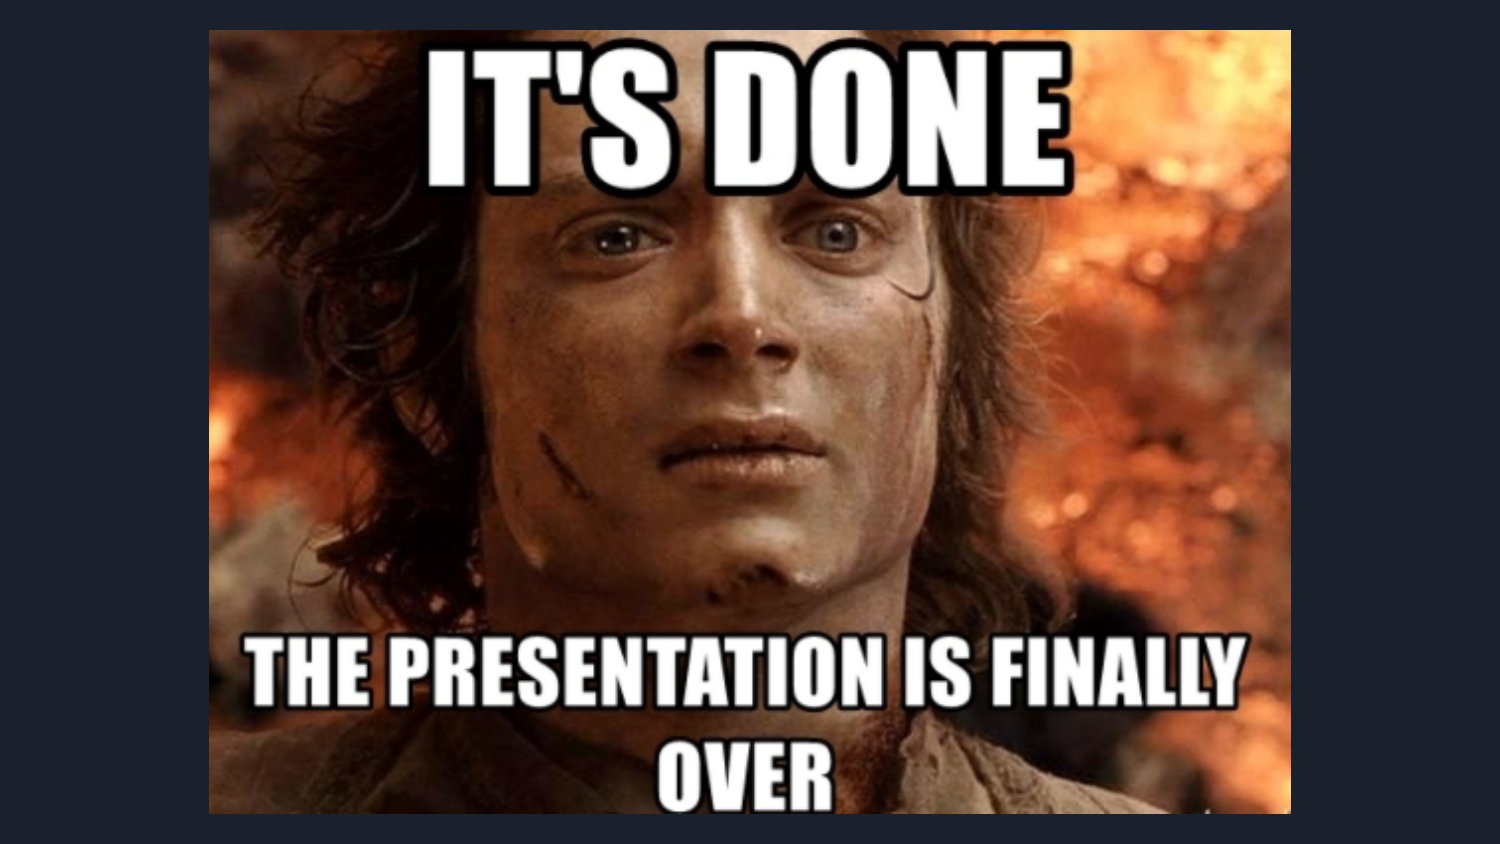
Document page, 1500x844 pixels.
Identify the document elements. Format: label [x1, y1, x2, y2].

picture [209, 29, 1291, 814]
